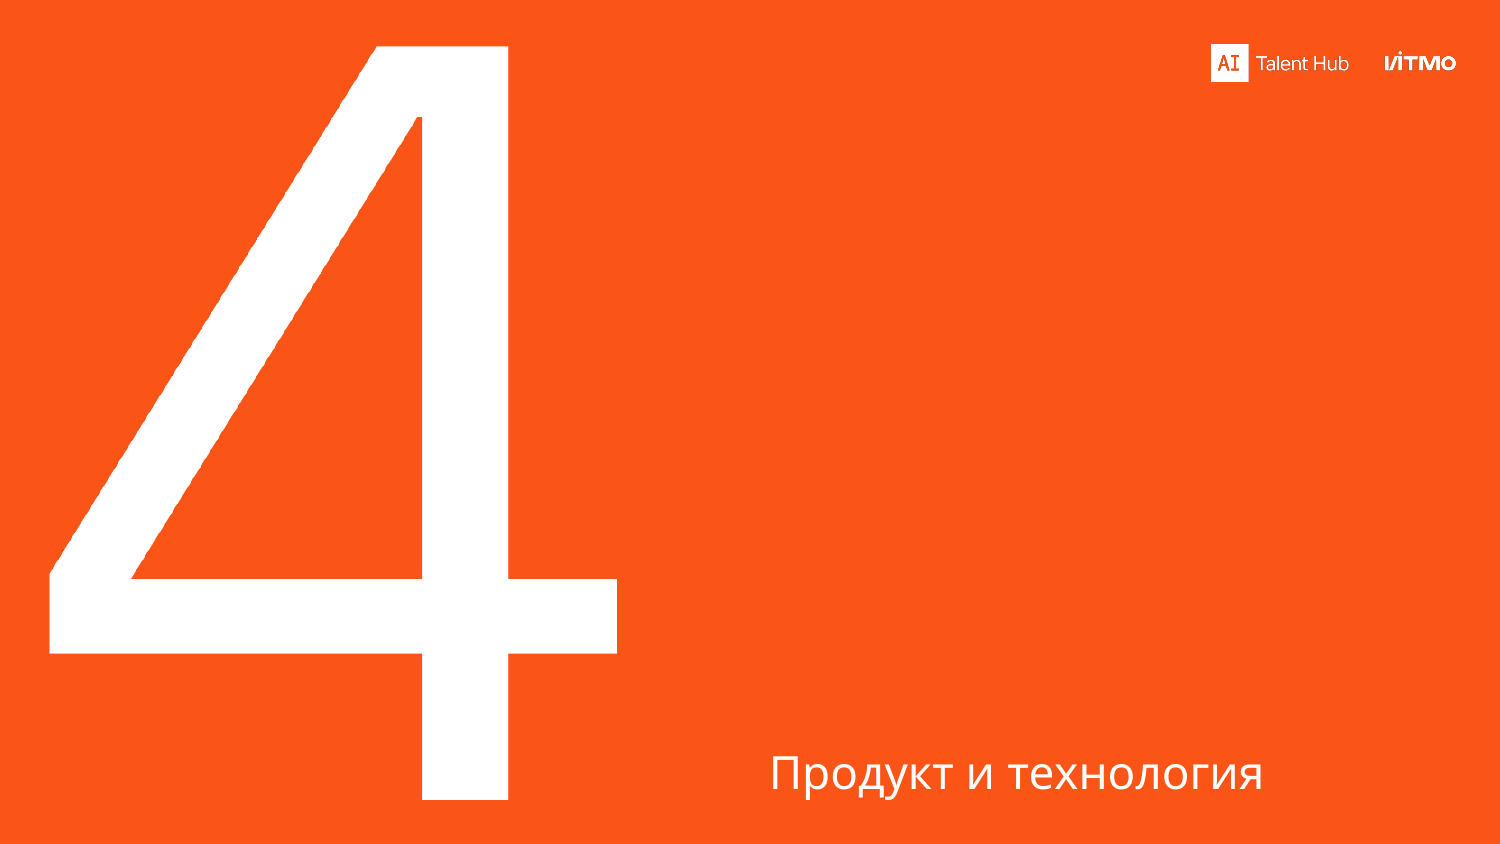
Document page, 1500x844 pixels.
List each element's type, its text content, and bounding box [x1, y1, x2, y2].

picture [43, 43, 617, 800]
text_box Продукт и технология [768, 754, 1456, 799]
picture [1211, 44, 1456, 83]
